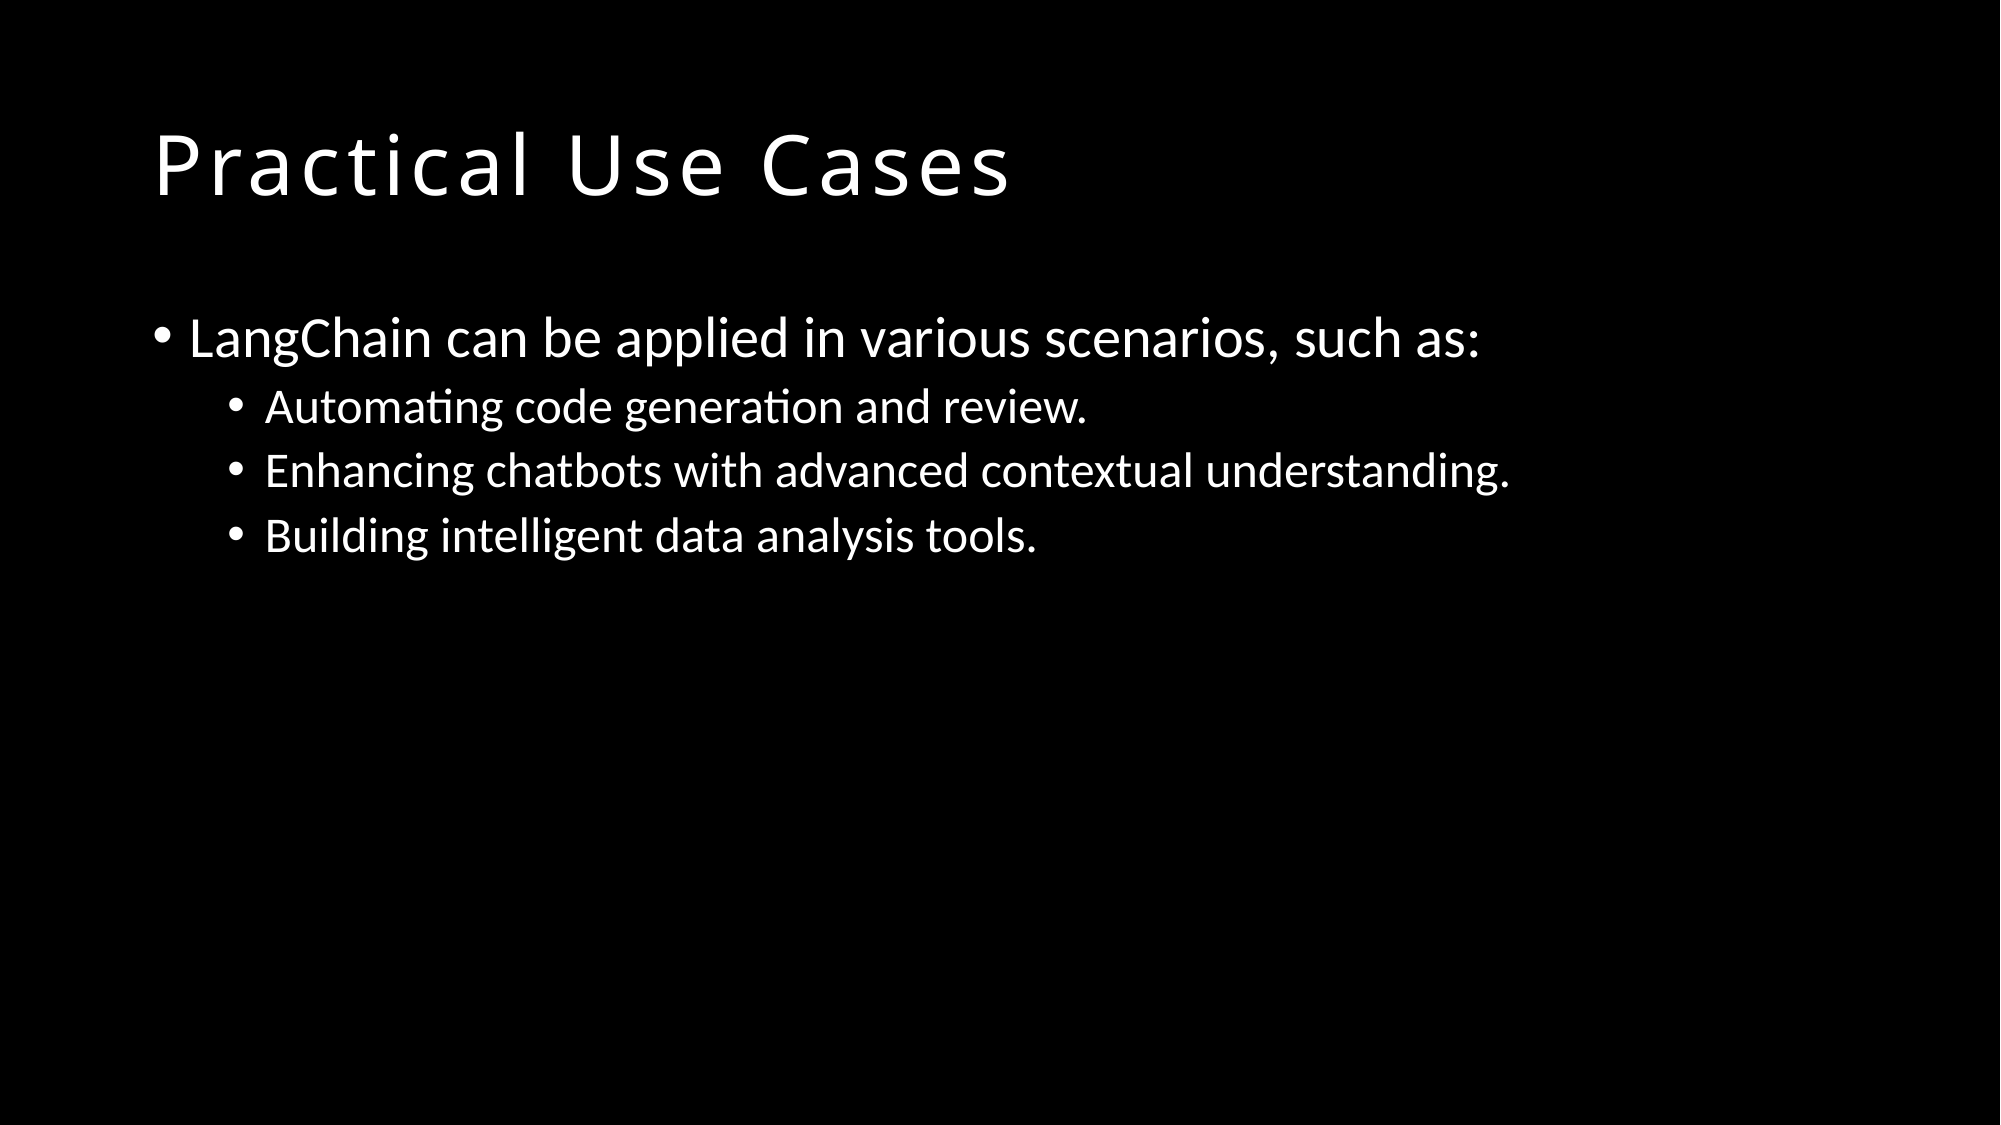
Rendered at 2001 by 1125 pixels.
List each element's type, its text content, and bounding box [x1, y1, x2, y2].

list LangChain can be applied in various scenarios, such as: Automating code generation and review. Enhancing chatbots with advanced contextual understanding. Building intelligent data analysis tools. [137, 299, 1863, 1014]
title Practical Use Cases [137, 59, 1863, 278]
